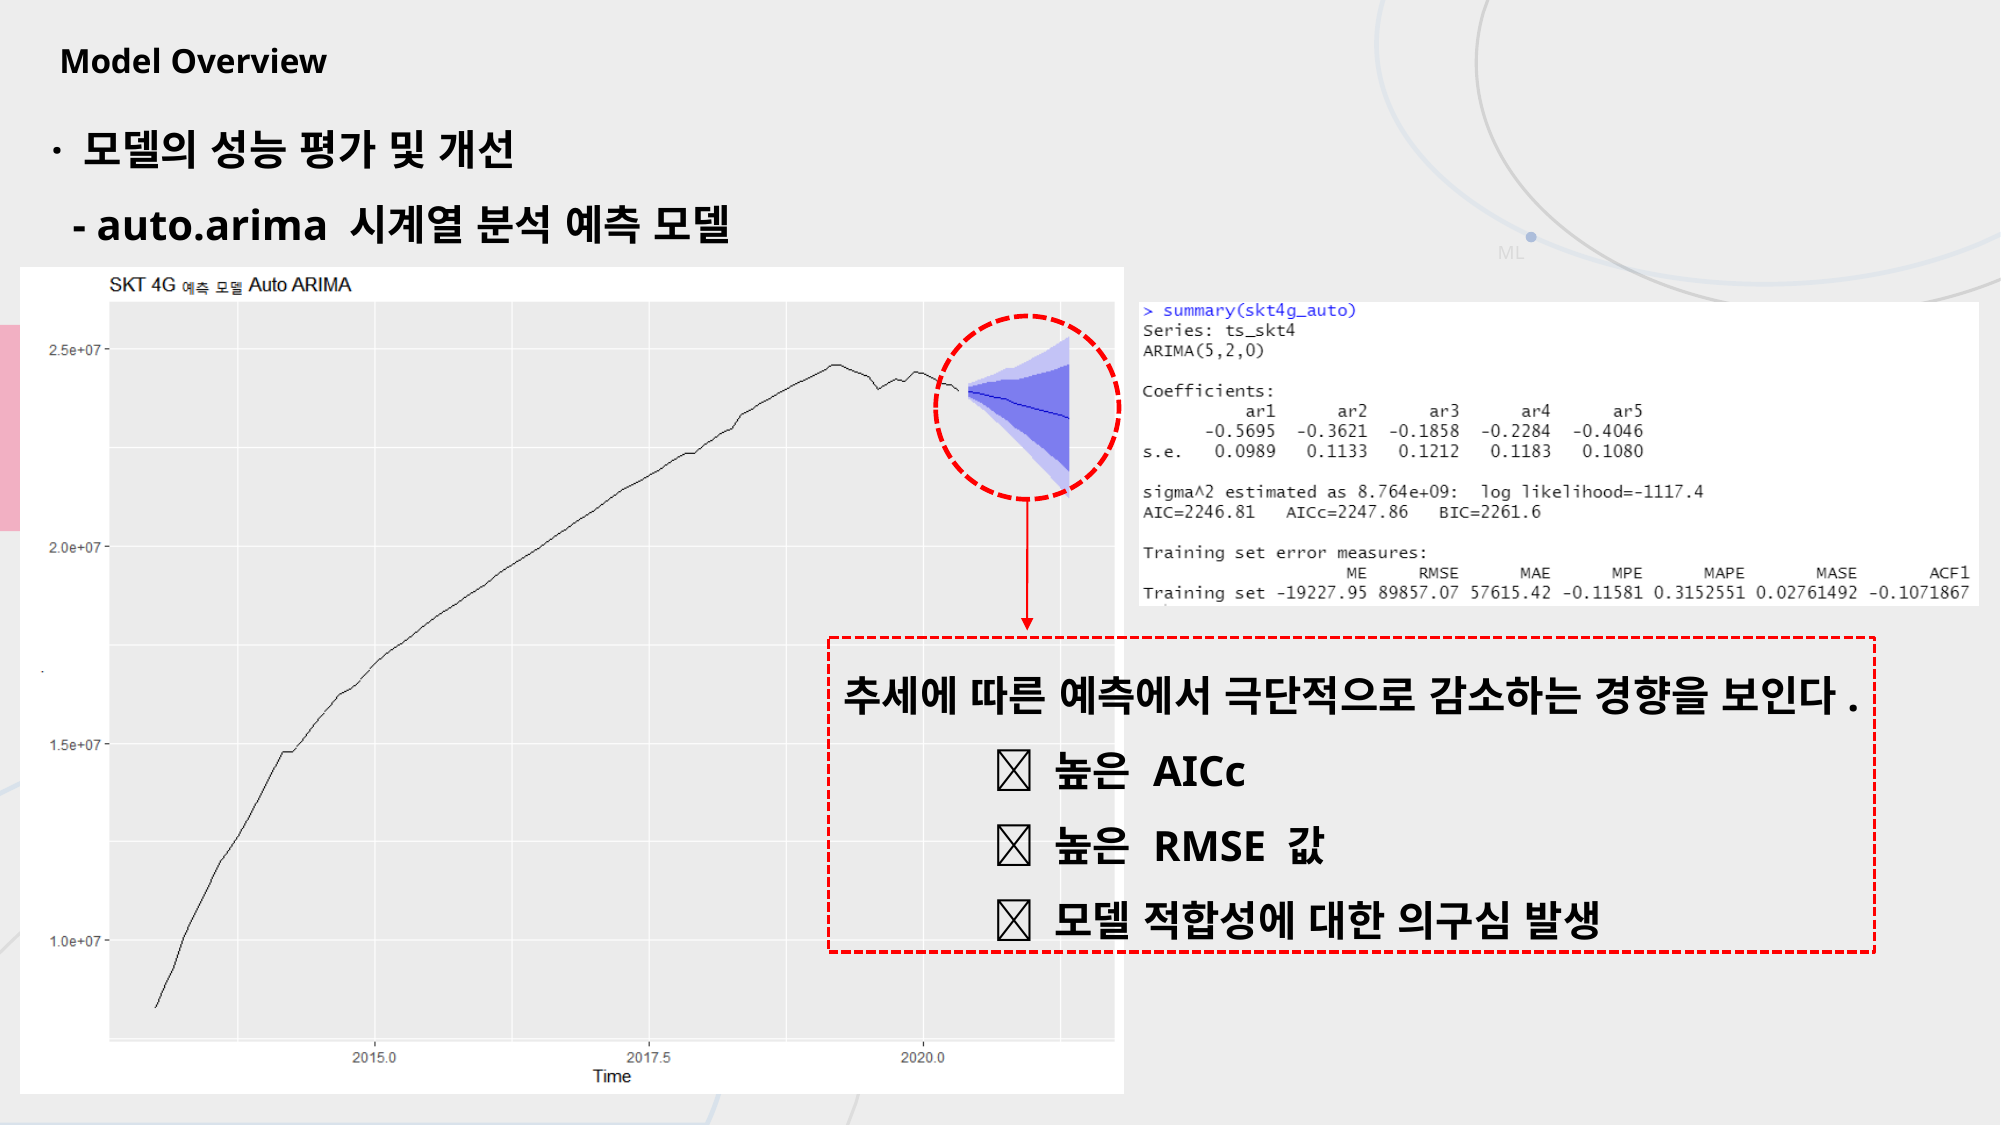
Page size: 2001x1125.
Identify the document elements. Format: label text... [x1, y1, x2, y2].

picture [20, 267, 1124, 1094]
text_box 추세에 따른 예측에서 극단적으로 감소하는 경향을 보인다.  높은 AICc  높은 RMSE 값  모델 적합성에 대한 의구심 발생 [1124, 637, 1875, 952]
text_box · 모델의 성능 평가 및 개선 - auto.arima 시계열 분석 예측 모델 [36, 91, 746, 257]
picture [1139, 302, 1979, 606]
